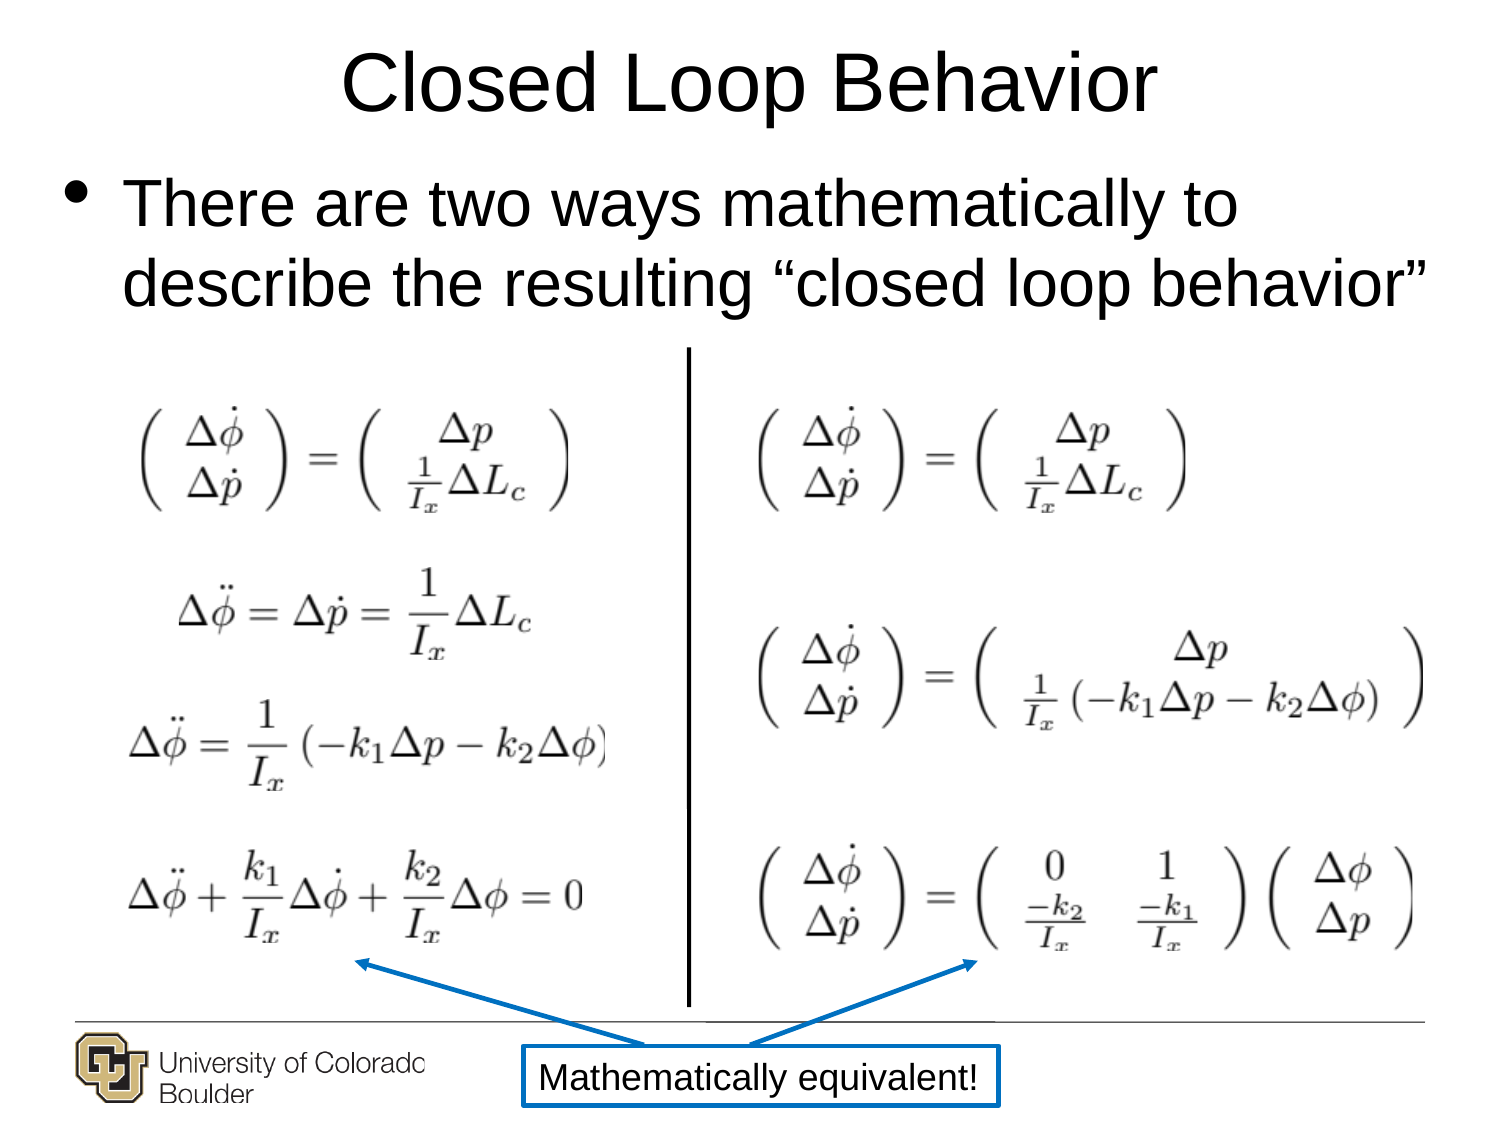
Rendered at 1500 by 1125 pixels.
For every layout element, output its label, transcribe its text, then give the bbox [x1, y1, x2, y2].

title Closed Loop Behavior [75, 18, 1425, 139]
picture [128, 849, 583, 944]
picture [758, 406, 1186, 513]
picture [141, 406, 569, 513]
picture [178, 567, 531, 660]
picture [128, 699, 606, 791]
picture [758, 624, 1424, 731]
list There are two ways mathematically to describe the resulting “closed loop behavior” [50, 152, 1455, 1007]
text_box [354, 958, 645, 1046]
picture [758, 841, 1413, 951]
text_box Mathematically equivalent! [523, 1045, 999, 1106]
text_box [749, 960, 978, 1046]
